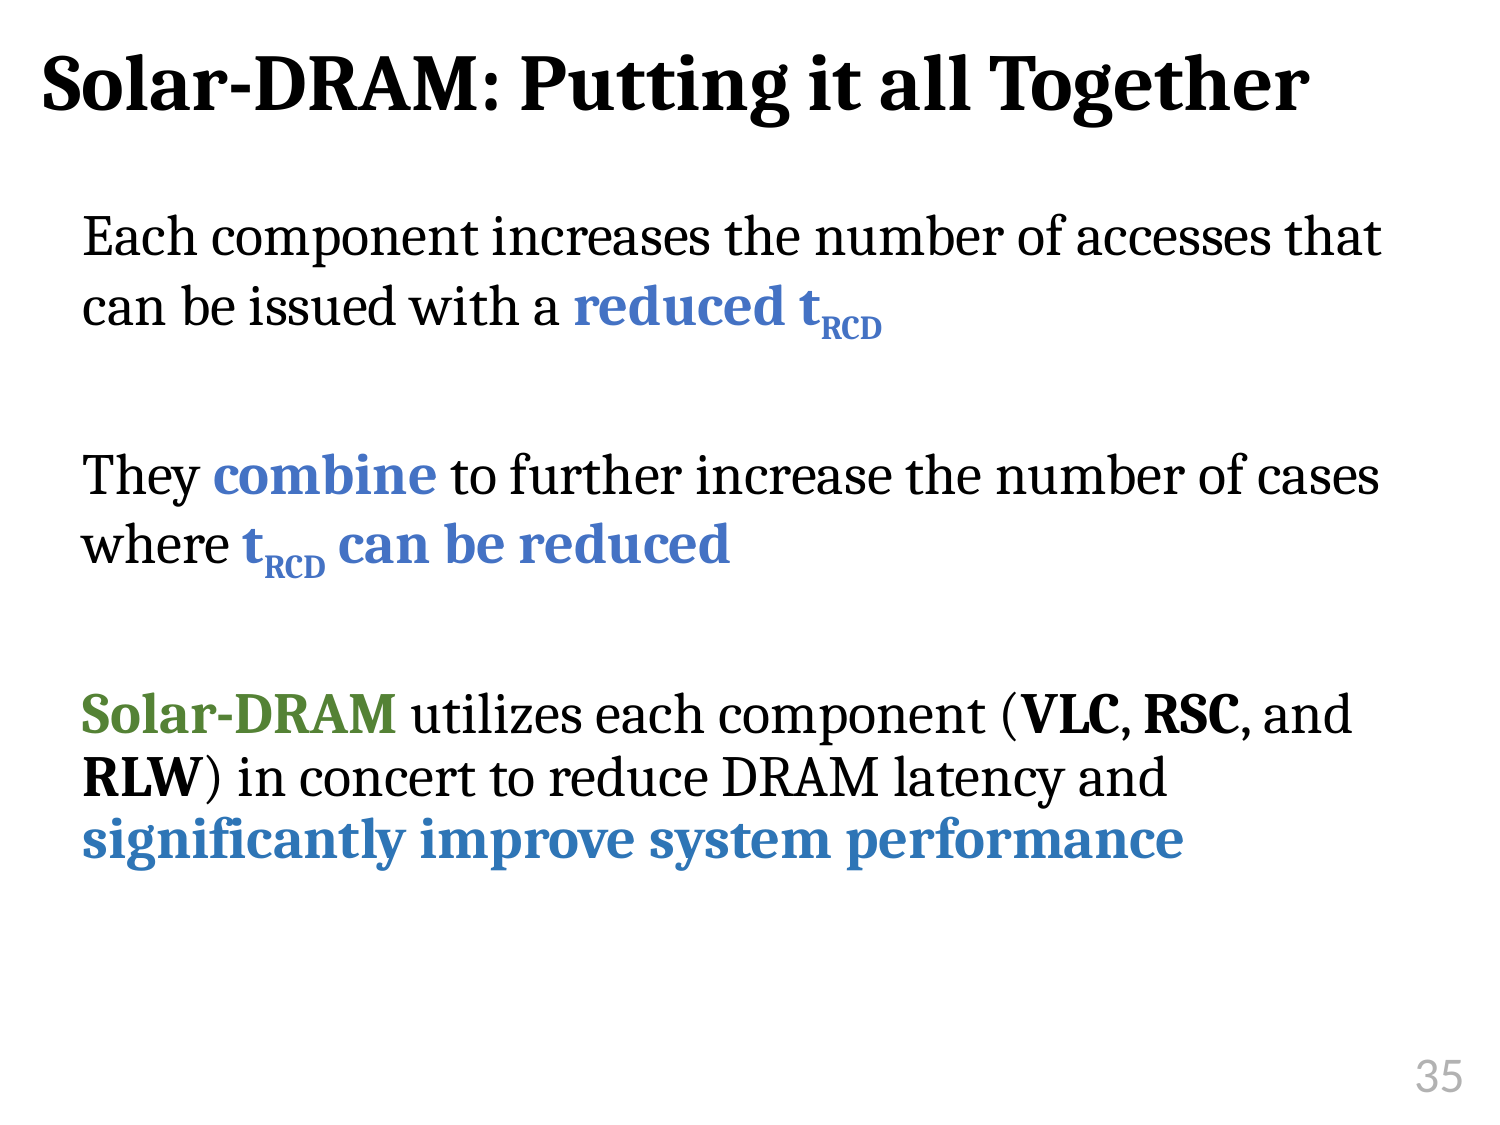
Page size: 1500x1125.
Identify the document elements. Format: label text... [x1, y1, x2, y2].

title Solar-DRAM: Putting it all Together [28, 23, 1457, 145]
list Each component increases the number of accesses that can be issued with a reduced tRCD They combine to further increase the number of cases where tRCD can be reduced Solar-DRAM utilizes each component (VLC, RSC, and RLW) in concert to reduce DRAM latency and significantly improve system performance [67, 197, 1417, 1125]
slide_number 35 [1417, 1042, 1480, 1103]
